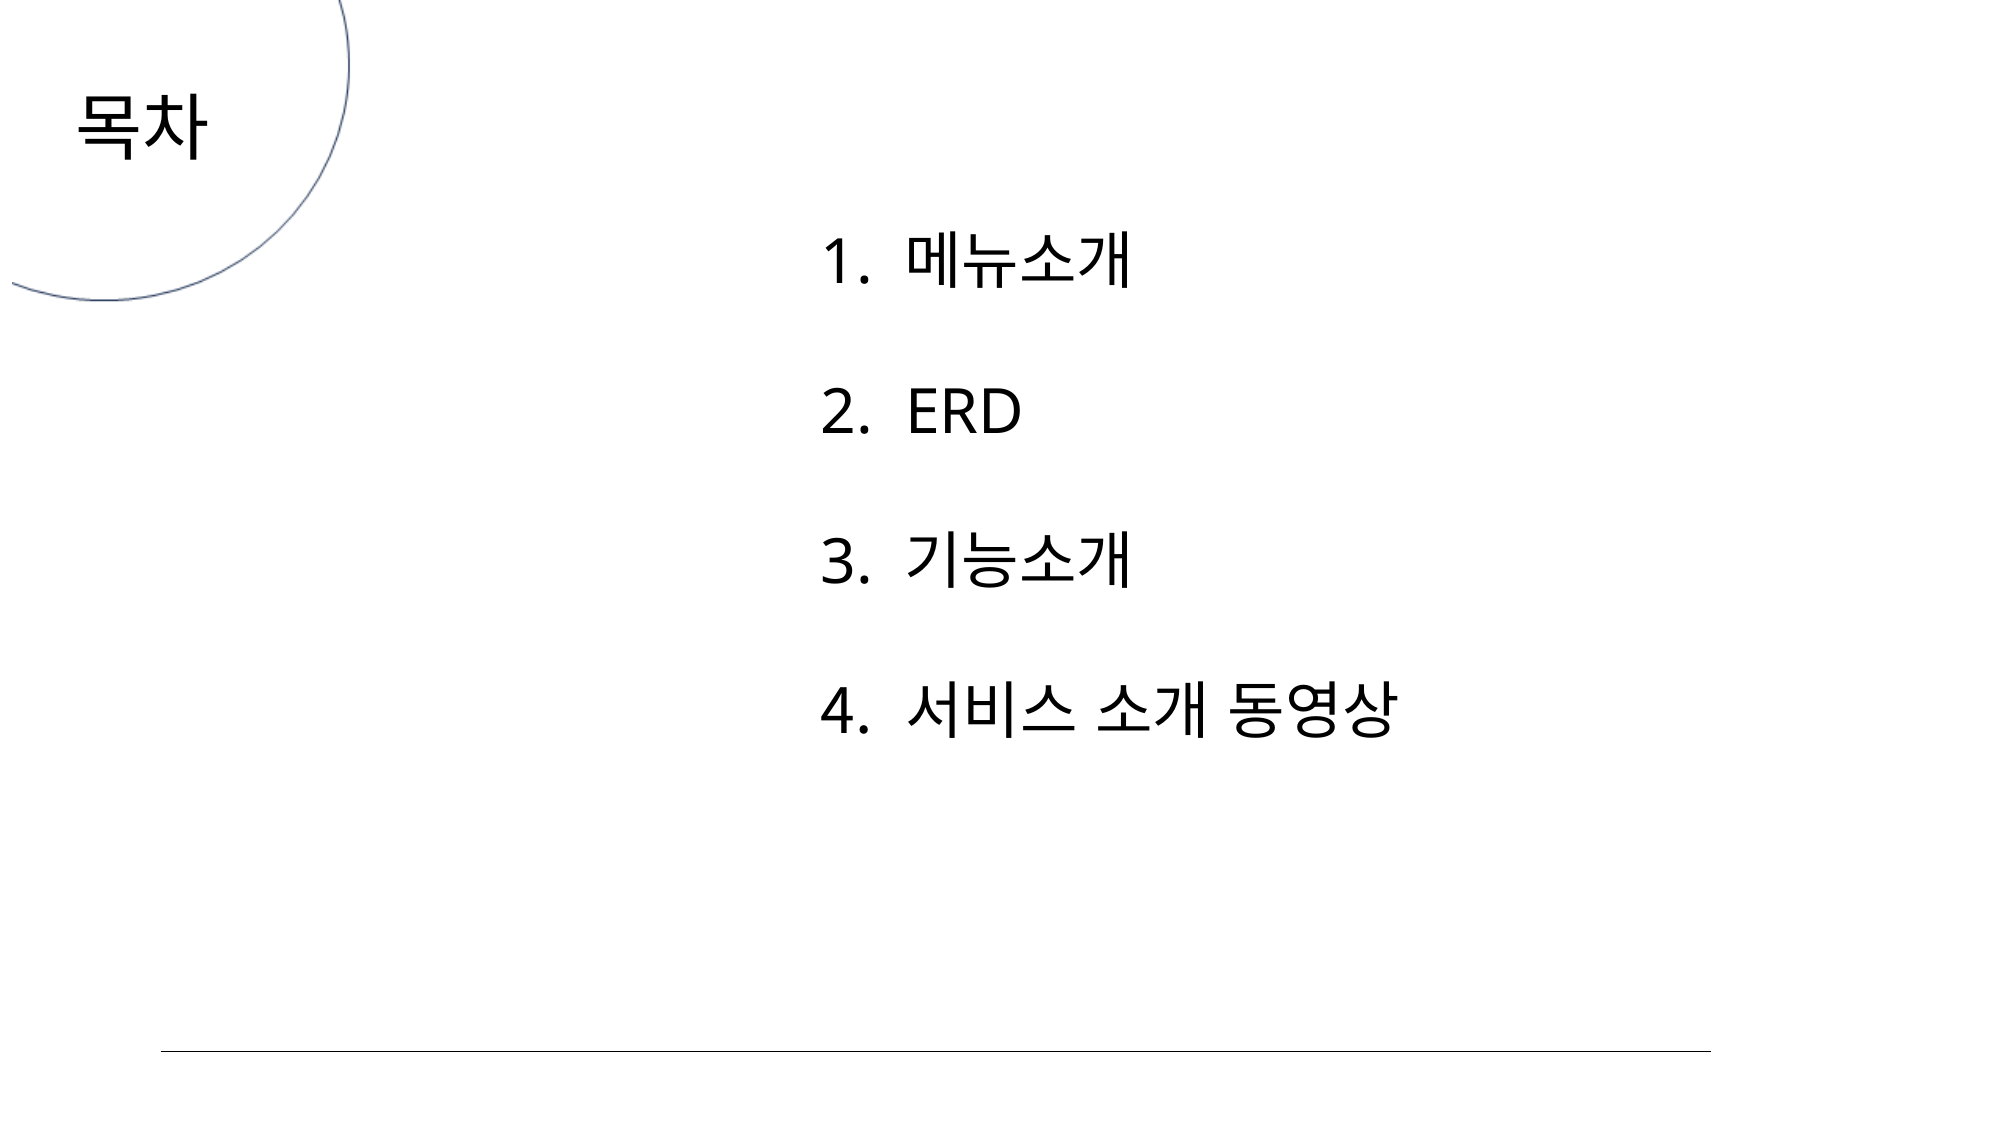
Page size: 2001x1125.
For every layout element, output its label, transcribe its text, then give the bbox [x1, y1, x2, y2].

picture [12, 0, 397, 375]
text_box 1. 메뉴소개 ERD 3. 기능소개 서비스 소개 동영상 [805, 214, 1676, 754]
